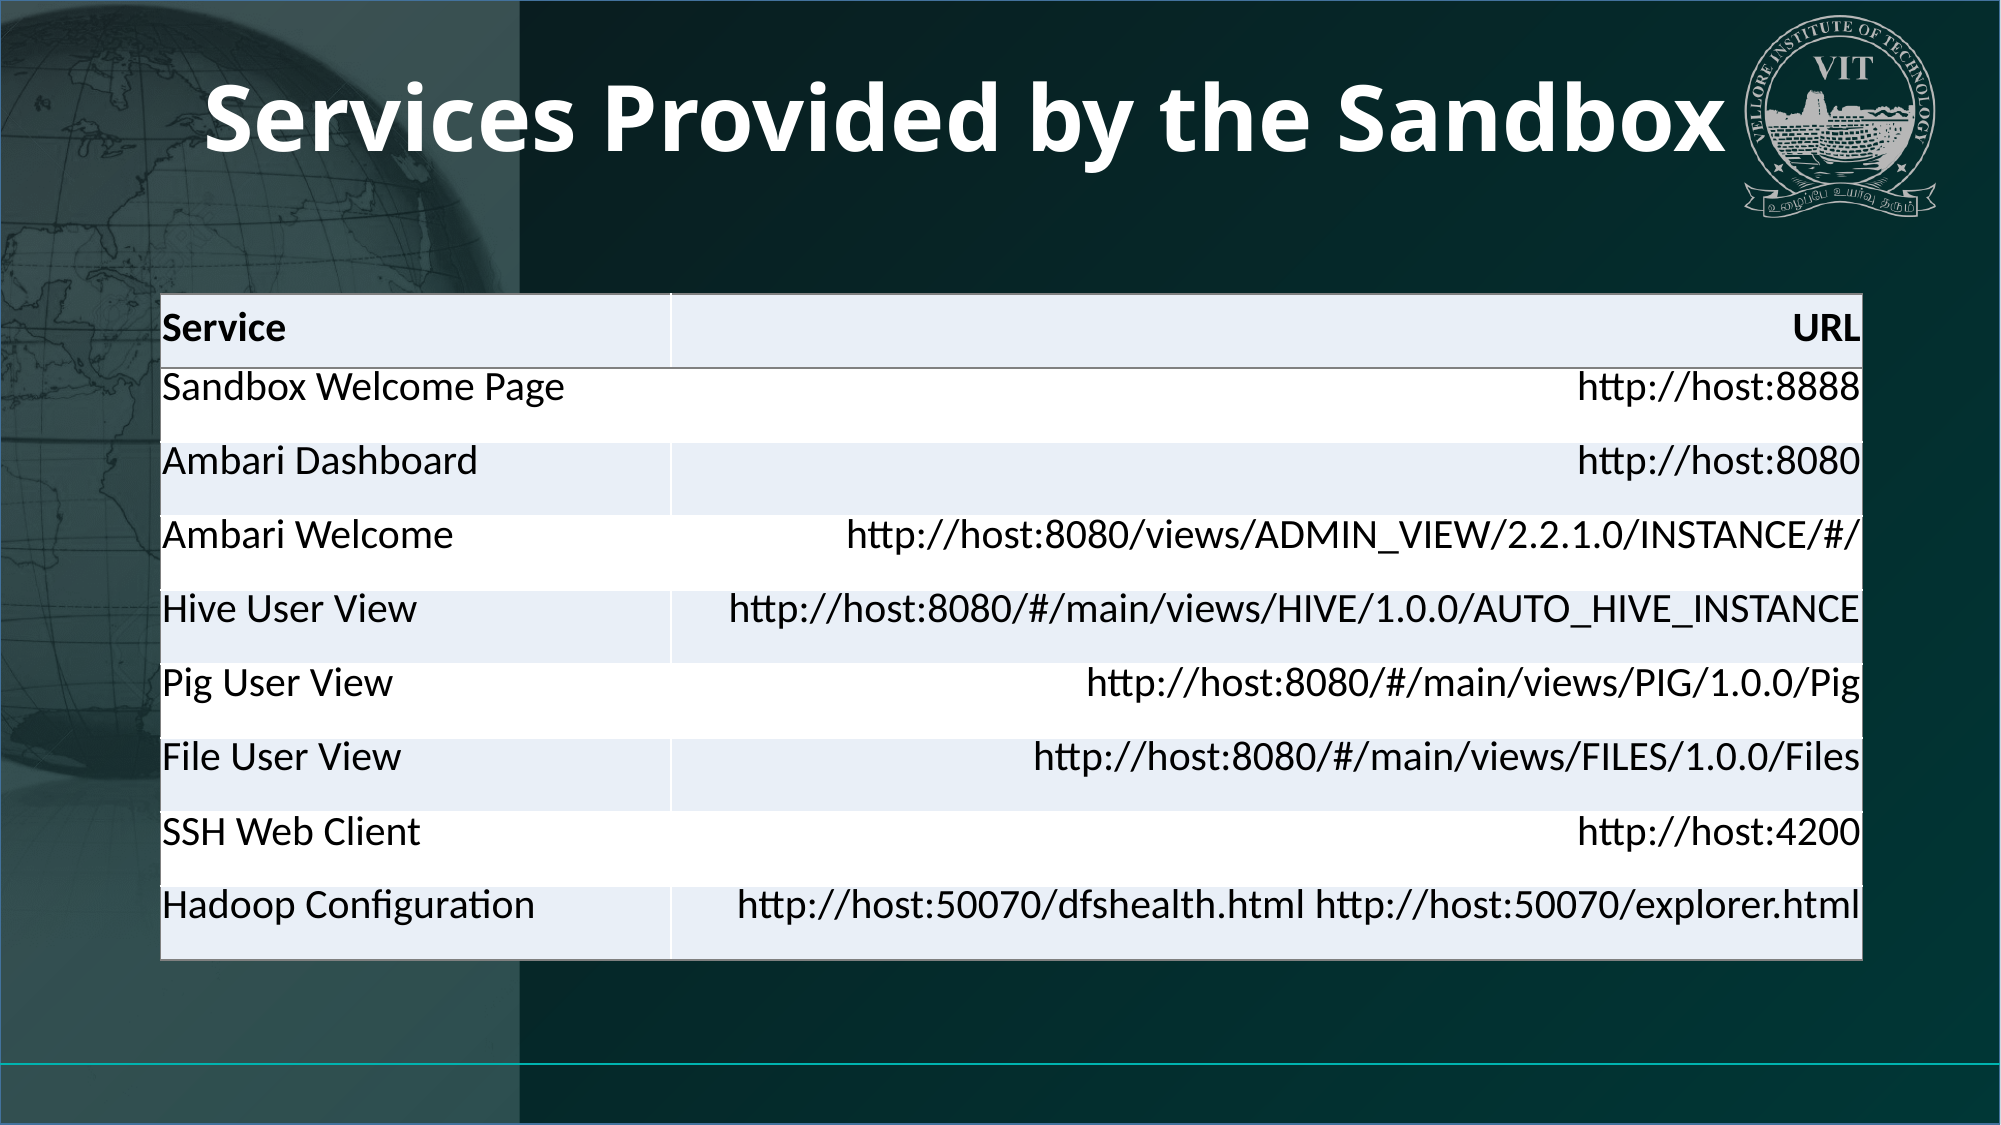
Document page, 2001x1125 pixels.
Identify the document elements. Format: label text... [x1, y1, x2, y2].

table_header Service [161, 295, 670, 367]
table_cell Sandbox Welcome Page [161, 369, 670, 441]
table_cell Ambari Dashboard [161, 443, 670, 515]
table_cell http://host:8888 [672, 369, 1862, 441]
table_cell http://host:8080/views/ADMIN_VIEW/2.2.1.0/INSTANCE/#/ [672, 517, 1862, 589]
table_cell http://host:4200 [672, 813, 1862, 885]
table_cell http://host:8080/#/main/views/FILES/1.0.0/Files [672, 739, 1862, 811]
table_cell Pig User View [161, 665, 670, 737]
title Services Provided by the Sandbox [188, 0, 1814, 243]
table_cell Hadoop Configuration [161, 887, 670, 959]
table_cell http://host:8080/#/main/views/PIG/1.0.0/Pig [672, 665, 1862, 737]
table_cell http://host:8080 [672, 443, 1862, 515]
table_cell http://host:50070/dfshealth.html http://host:50070/explorer.html [672, 887, 1862, 959]
table_cell Hive User View [161, 591, 670, 663]
table_cell Ambari Welcome [161, 517, 670, 589]
table_header URL [672, 295, 1862, 367]
table_cell http://host:8080/#/main/views/HIVE/1.0.0/AUTO_HIVE_INSTANCE [672, 591, 1862, 663]
table_cell SSH Web Client [161, 813, 670, 885]
table_cell File User View [161, 739, 670, 811]
